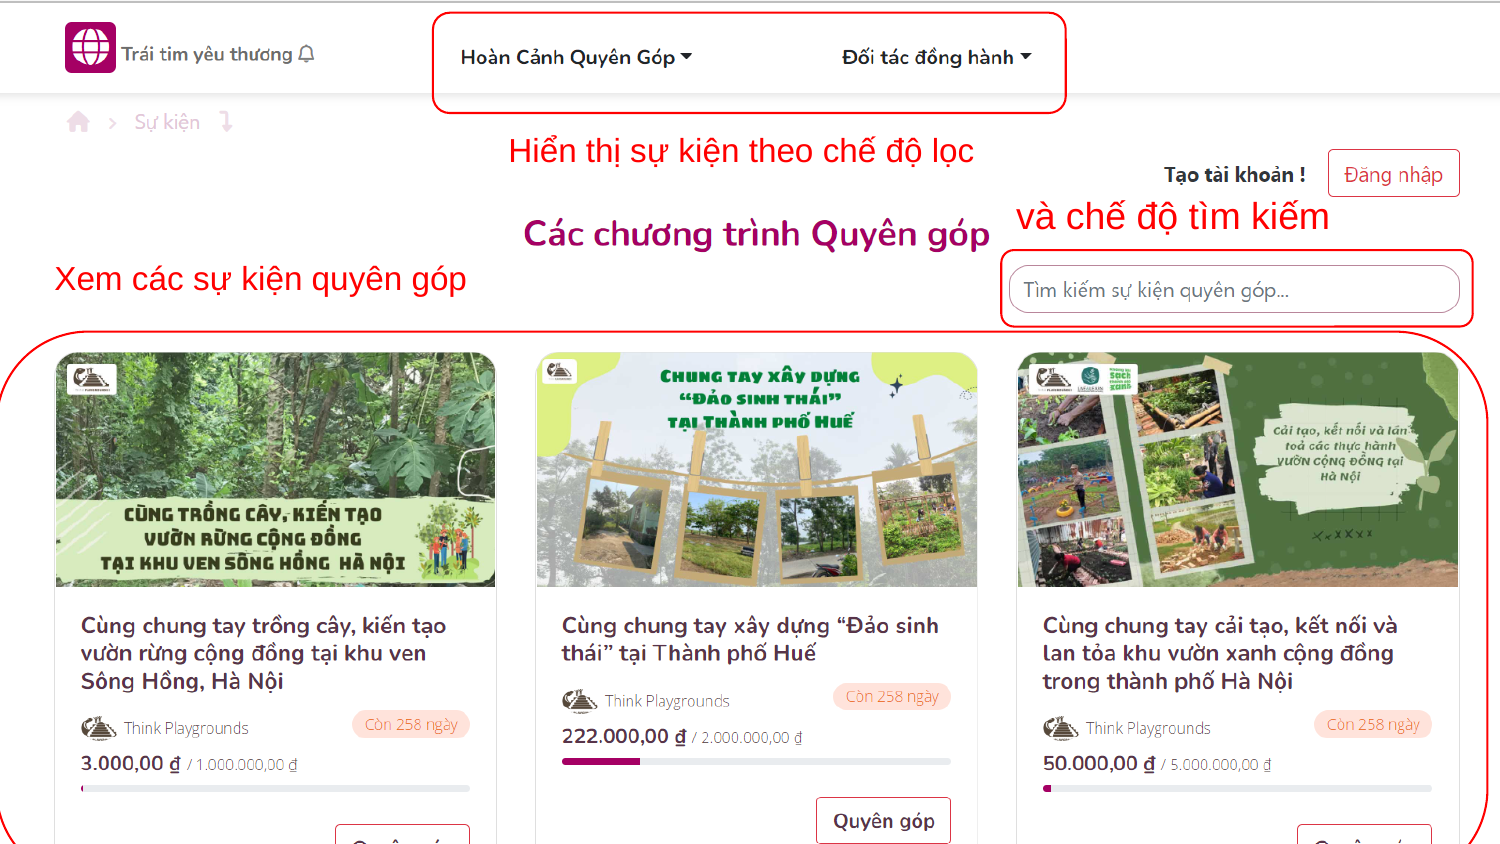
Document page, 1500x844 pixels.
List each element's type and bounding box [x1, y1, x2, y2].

list [0, 0, 1500, 844]
